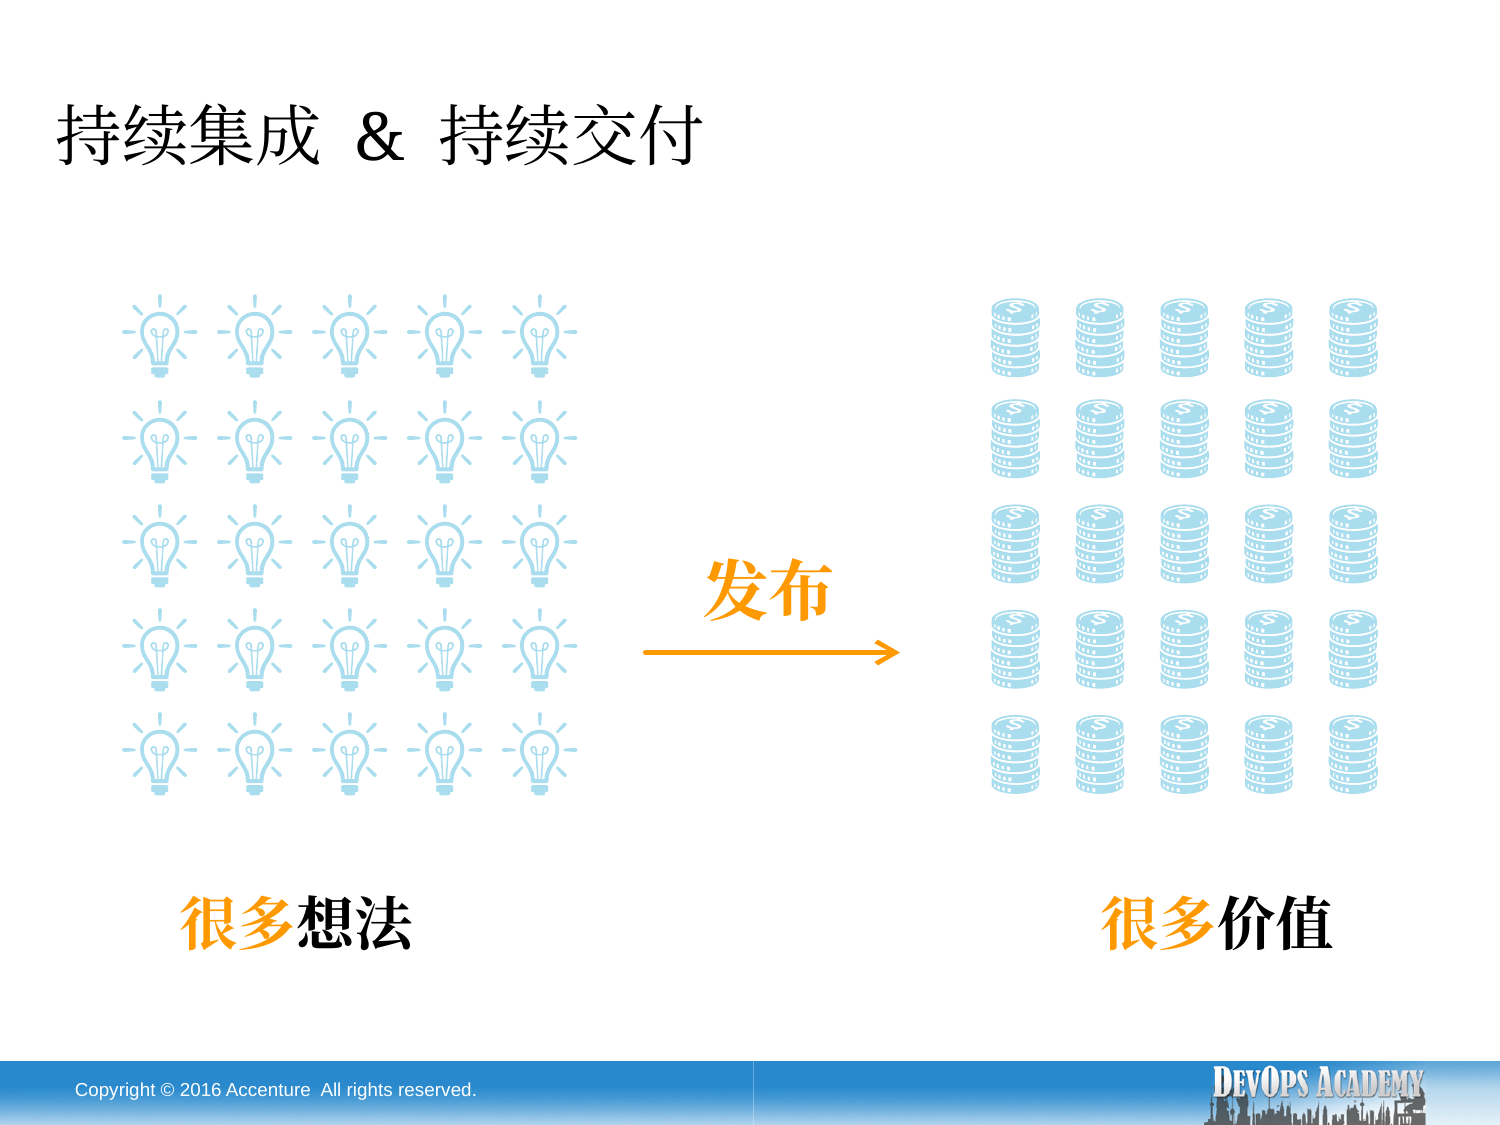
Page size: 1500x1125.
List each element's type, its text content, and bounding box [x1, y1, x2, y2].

footer Copyright © 2016 Accenture All rights reserved. [74, 1078, 666, 1100]
text_box [563, 747, 578, 752]
text_box [227, 304, 238, 316]
text_box [347, 504, 352, 519]
text_box [556, 766, 567, 777]
text_box [417, 304, 428, 316]
text_box [252, 294, 257, 309]
text_box [252, 504, 257, 519]
text_box [563, 643, 578, 648]
text_box [217, 747, 231, 752]
text_box [157, 504, 162, 519]
text_box [442, 608, 447, 623]
text_box [278, 643, 293, 648]
text_box [537, 712, 542, 727]
text_box [132, 454, 144, 466]
text_box [340, 785, 359, 796]
text_box [512, 558, 524, 570]
text_box [366, 722, 377, 733]
text_box [340, 473, 359, 484]
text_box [1159, 398, 1210, 479]
text_box [512, 722, 523, 734]
text_box [151, 681, 169, 692]
text_box [271, 454, 282, 466]
text_box [227, 662, 239, 673]
text_box [227, 348, 239, 360]
text_box [217, 643, 231, 648]
text_box [556, 410, 567, 421]
text_box [245, 367, 264, 378]
text_box [322, 766, 334, 777]
text_box [425, 521, 465, 576]
text_box [235, 417, 275, 472]
text_box [176, 454, 187, 466]
text_box [406, 330, 421, 335]
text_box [1244, 504, 1294, 584]
text_box [501, 539, 516, 544]
text_box [556, 304, 567, 316]
text_box [340, 367, 359, 378]
text_box [122, 747, 137, 752]
text_box [442, 712, 447, 727]
text_box [157, 294, 162, 309]
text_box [1328, 714, 1378, 795]
text_box [227, 722, 238, 734]
text_box [537, 294, 542, 309]
text_box 持续集成 & 持续交付 [40, 86, 1467, 181]
text_box [140, 417, 180, 472]
text_box [252, 400, 257, 415]
text_box [501, 643, 516, 648]
text_box [468, 747, 483, 752]
text_box [512, 766, 524, 777]
text_box [563, 539, 578, 544]
text_box [512, 662, 524, 673]
text_box [442, 400, 447, 415]
text_box [151, 473, 169, 484]
text_box [278, 747, 293, 752]
text_box [461, 410, 472, 421]
text_box [132, 558, 144, 570]
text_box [1075, 609, 1125, 689]
text_box [366, 662, 377, 673]
text_box [461, 722, 472, 733]
text_box [132, 514, 143, 526]
text_box [217, 436, 231, 440]
text_box [347, 294, 352, 309]
text_box [132, 662, 144, 673]
text_box [373, 330, 388, 335]
text_box [271, 722, 282, 733]
text_box [556, 348, 567, 360]
text_box [366, 410, 377, 421]
text_box [330, 417, 370, 472]
text_box [227, 454, 239, 466]
text_box [176, 410, 187, 421]
text_box [176, 304, 187, 316]
text_box [417, 410, 428, 422]
text_box [417, 722, 428, 734]
text_box [151, 785, 169, 796]
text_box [1328, 398, 1378, 479]
text_box [347, 608, 352, 623]
text_box [425, 311, 465, 366]
text_box [530, 577, 549, 588]
text_box [322, 722, 333, 734]
text_box [563, 436, 578, 440]
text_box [1244, 297, 1294, 378]
text_box [245, 785, 264, 796]
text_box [1075, 504, 1125, 584]
text_box [235, 625, 275, 680]
text_box [183, 643, 198, 648]
text_box [417, 514, 428, 526]
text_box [1328, 297, 1378, 378]
text_box [132, 410, 143, 422]
text_box [501, 330, 516, 335]
text_box [366, 558, 377, 570]
text_box [132, 618, 143, 630]
text_box [501, 436, 516, 440]
text_box [271, 410, 282, 421]
text_box [330, 625, 370, 680]
text_box [468, 436, 483, 440]
text_box [366, 454, 377, 466]
text_box [512, 410, 523, 422]
text_box [417, 662, 429, 673]
text_box [556, 454, 567, 466]
text_box [468, 539, 483, 544]
text_box [530, 367, 549, 378]
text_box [1075, 297, 1125, 378]
text_box [537, 608, 542, 623]
text_box [520, 521, 560, 576]
text_box [271, 618, 282, 629]
text_box [435, 785, 454, 796]
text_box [990, 714, 1041, 795]
text_box [140, 521, 180, 576]
text_box [271, 662, 282, 673]
text_box [322, 304, 333, 316]
text_box [140, 625, 180, 680]
text_box [183, 436, 198, 440]
text_box [271, 558, 282, 570]
text_box [563, 330, 578, 335]
text_box [157, 712, 162, 727]
text_box [227, 514, 238, 526]
text_box [322, 618, 333, 630]
text_box [373, 747, 388, 752]
text_box [442, 504, 447, 519]
text_box [556, 558, 567, 570]
text_box [312, 330, 326, 335]
text_box [347, 712, 352, 727]
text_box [1328, 609, 1378, 689]
text_box [373, 436, 388, 440]
text_box [322, 454, 334, 466]
text_box [512, 454, 524, 466]
text_box [425, 625, 465, 680]
text_box [157, 400, 162, 415]
text_box [406, 747, 421, 752]
text_box [235, 521, 275, 576]
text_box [1159, 714, 1210, 795]
text_box [322, 514, 333, 526]
text_box [406, 643, 421, 648]
text_box [235, 729, 275, 784]
text_box [122, 643, 137, 648]
text_box [122, 330, 137, 335]
text_box [366, 766, 377, 777]
text_box [461, 304, 472, 316]
text_box [406, 436, 421, 440]
text_box [271, 304, 282, 316]
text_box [990, 504, 1041, 584]
text_box [322, 662, 334, 673]
text_box [520, 417, 560, 472]
text_box [435, 367, 454, 378]
text_box [176, 766, 187, 777]
text_box [176, 662, 187, 673]
text_box [330, 729, 370, 784]
text_box [537, 400, 542, 415]
text_box [417, 454, 429, 466]
text_box [537, 504, 542, 519]
text_box [512, 514, 523, 526]
text_box [312, 747, 326, 752]
text_box [278, 539, 293, 544]
text_box [271, 766, 282, 777]
text_box [235, 311, 275, 366]
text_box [1075, 714, 1125, 795]
text_box [227, 558, 239, 570]
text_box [1159, 297, 1210, 378]
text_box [1244, 714, 1294, 795]
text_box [990, 297, 1041, 378]
text_box [406, 539, 421, 544]
text_box [461, 514, 472, 525]
text_box [176, 722, 187, 733]
text_box [556, 514, 567, 525]
text_box [245, 681, 264, 692]
text_box [132, 766, 144, 777]
text_box [512, 618, 523, 630]
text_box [1159, 504, 1210, 584]
text_box [425, 417, 465, 472]
text_box [176, 514, 187, 525]
text_box [151, 577, 169, 588]
text_box [435, 577, 454, 588]
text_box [990, 398, 1041, 479]
text_box [461, 766, 472, 777]
text_box [322, 348, 334, 360]
text_box [278, 330, 293, 335]
picture [0, 1061, 1500, 1125]
text_box [425, 729, 465, 784]
text_box [417, 618, 428, 630]
text_box [312, 436, 326, 440]
text_box [512, 304, 523, 316]
text_box [501, 747, 516, 752]
text_box [176, 348, 187, 360]
text_box [417, 766, 429, 777]
text_box [176, 618, 187, 629]
text_box [271, 514, 282, 525]
text_box [183, 539, 198, 544]
text_box [227, 618, 238, 630]
text_box [176, 558, 187, 570]
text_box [990, 609, 1041, 689]
text_box [556, 722, 567, 733]
text_box [340, 681, 359, 692]
text_box [140, 729, 180, 784]
text_box [461, 558, 472, 570]
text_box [1328, 504, 1378, 584]
text_box [520, 729, 560, 784]
text_box [227, 410, 238, 422]
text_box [1159, 609, 1210, 689]
text_box [245, 577, 264, 588]
text_box [245, 473, 264, 484]
text_box [468, 330, 483, 335]
text_box [132, 722, 143, 734]
text_box [512, 348, 524, 360]
text_box [271, 348, 282, 360]
text_box [347, 400, 352, 415]
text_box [1075, 398, 1125, 479]
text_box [1244, 609, 1294, 689]
text_box [461, 662, 472, 673]
text_box [312, 643, 326, 648]
text_box [442, 294, 447, 309]
text_box [366, 618, 377, 629]
text_box [217, 539, 231, 544]
text_box [461, 454, 472, 466]
text_box [312, 539, 326, 544]
text_box [183, 747, 198, 752]
text_box [520, 625, 560, 680]
text_box [132, 304, 143, 316]
text_box [217, 330, 231, 335]
text_box [278, 436, 293, 440]
text_box [468, 643, 483, 648]
text_box [435, 473, 454, 484]
text_box [366, 348, 377, 360]
text_box [340, 577, 359, 588]
text_box [520, 311, 560, 366]
text_box [556, 618, 567, 629]
text_box [435, 681, 454, 692]
text_box [530, 785, 549, 796]
text_box [122, 436, 137, 440]
text_box [140, 311, 180, 366]
text_box [461, 348, 472, 360]
text_box [183, 330, 198, 335]
text_box [252, 608, 257, 623]
text_box [122, 539, 137, 544]
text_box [1244, 398, 1294, 479]
text_box [461, 618, 472, 629]
text_box [322, 410, 333, 422]
text_box [157, 608, 162, 623]
text_box [322, 558, 334, 570]
text_box [417, 558, 429, 570]
text_box [132, 348, 144, 360]
text_box [366, 304, 377, 316]
text_box [373, 643, 388, 648]
text_box [530, 473, 549, 484]
text_box [556, 662, 567, 673]
text_box [530, 681, 549, 692]
text_box [252, 712, 257, 727]
text_box [366, 514, 377, 525]
text_box [330, 521, 370, 576]
text_box [151, 367, 169, 378]
text_box [227, 766, 239, 777]
text_box [373, 539, 388, 544]
text_box [330, 311, 370, 366]
text_box [417, 348, 429, 360]
